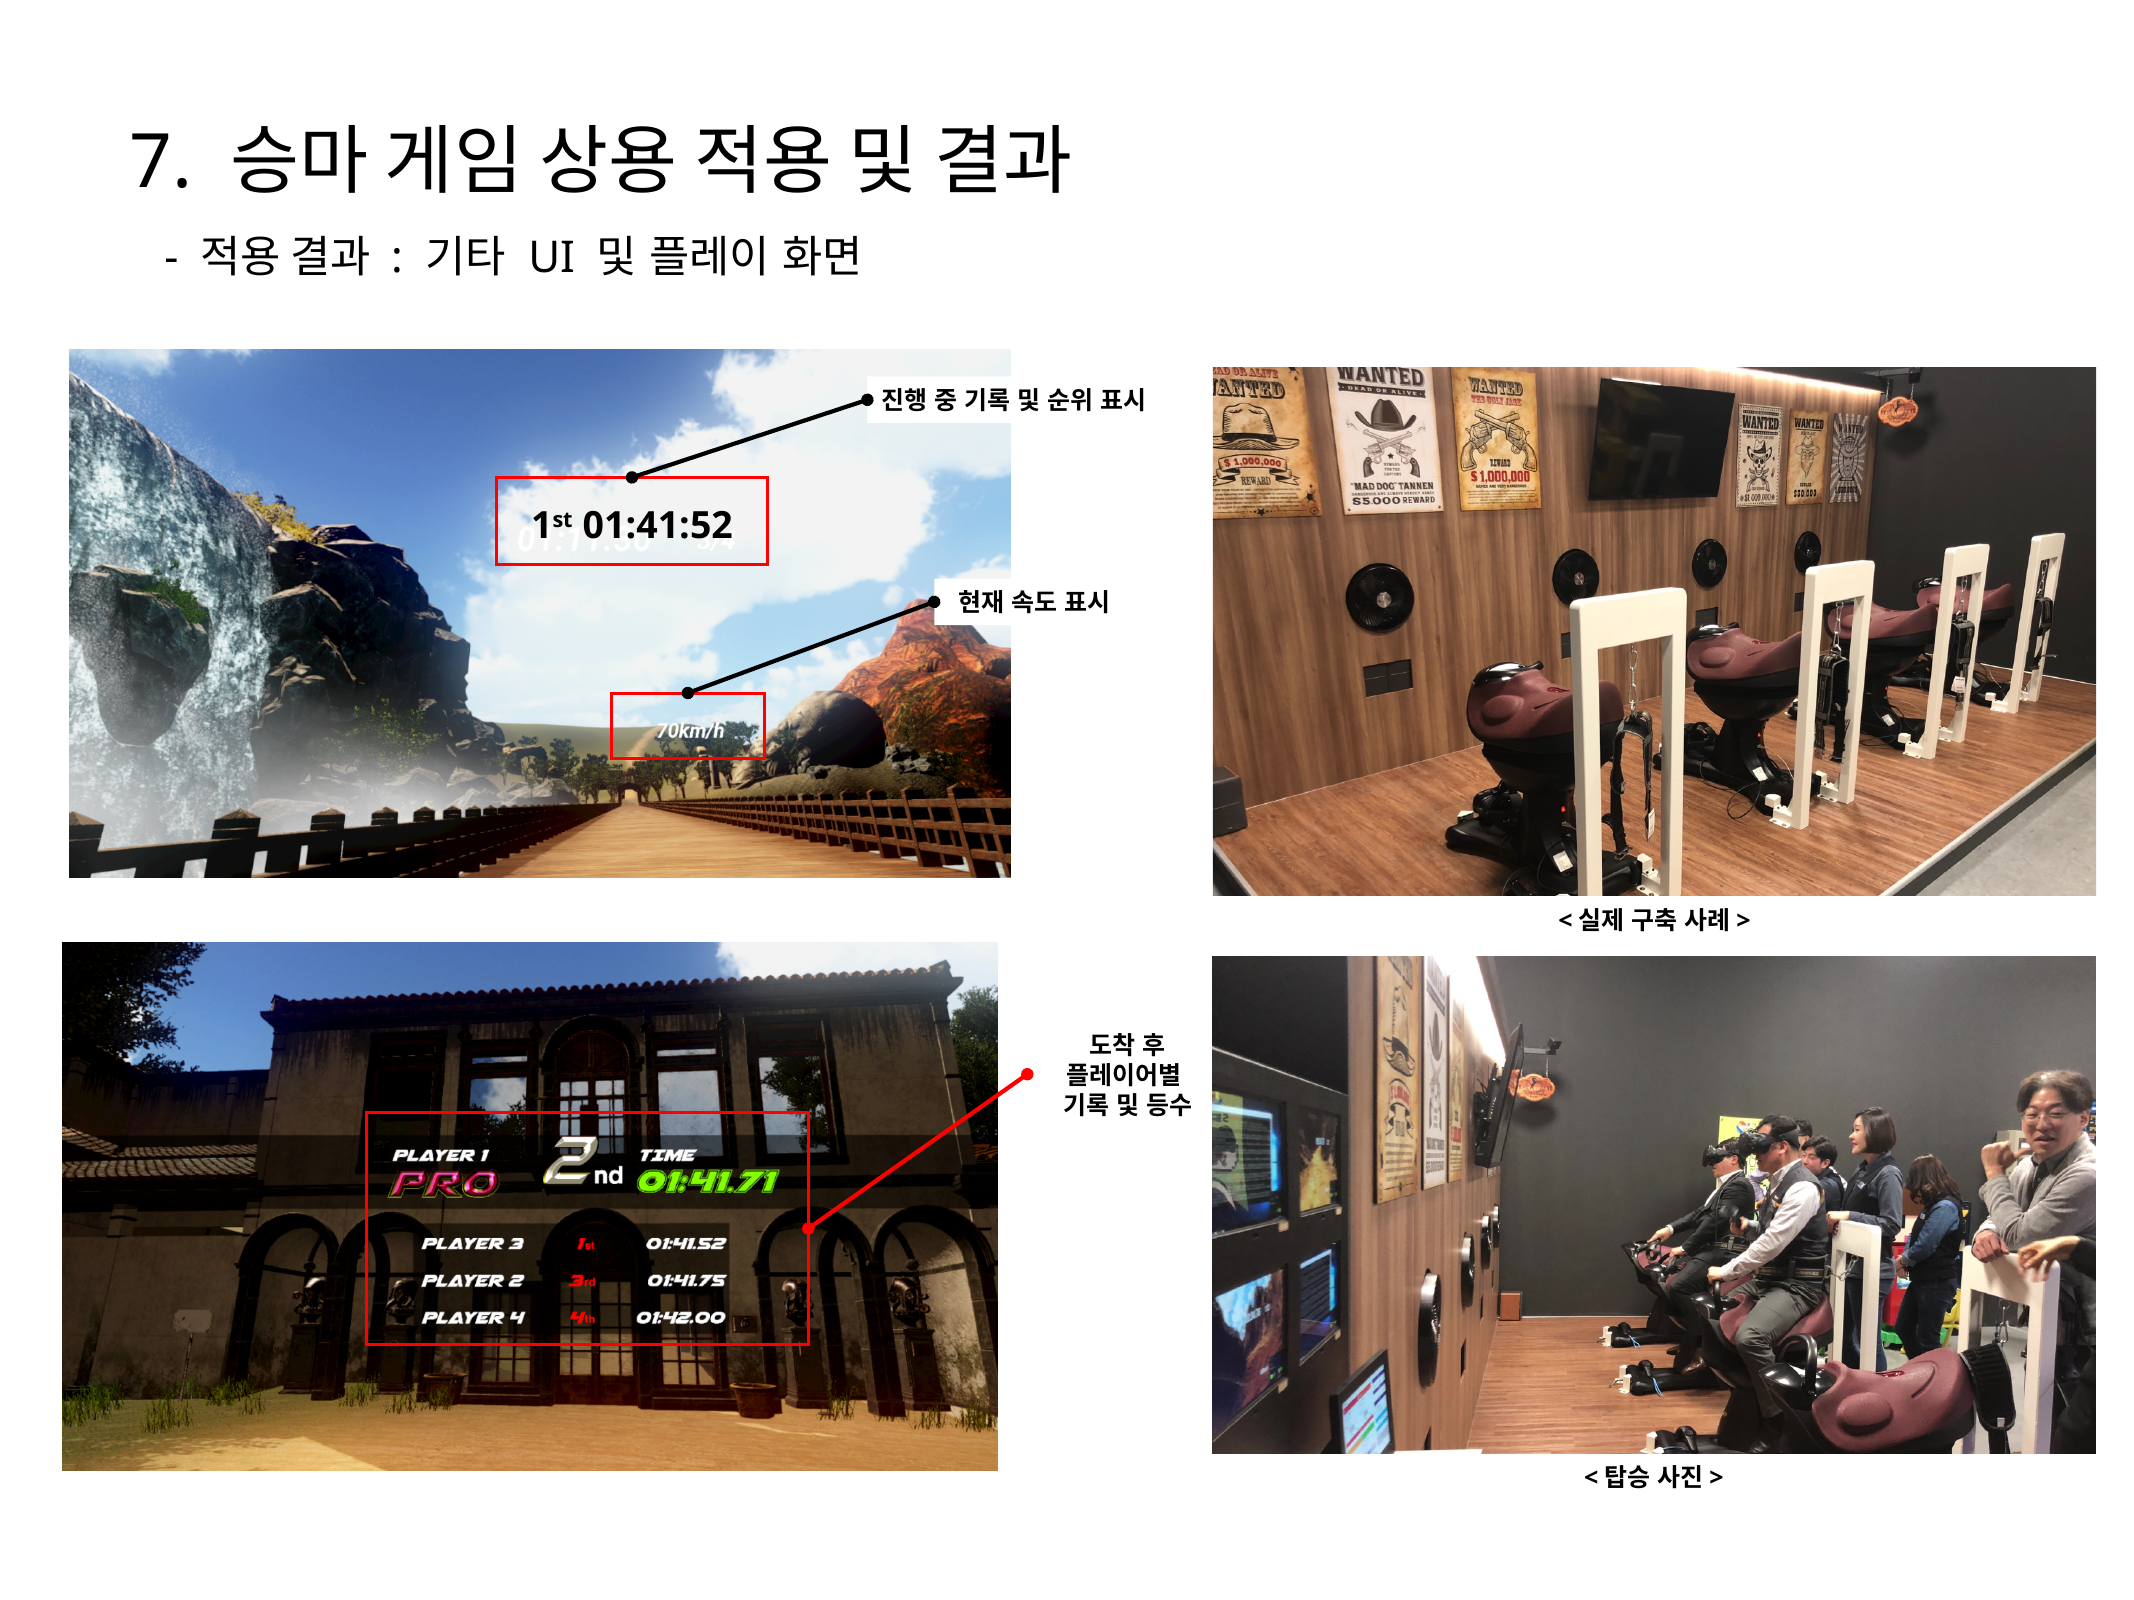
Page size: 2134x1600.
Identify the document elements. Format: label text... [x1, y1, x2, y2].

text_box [62, 942, 1229, 1471]
text_box <실제 구축 사례> [1549, 896, 1760, 943]
picture [1212, 367, 2097, 896]
text_box <탑승 사진> [1575, 1454, 1732, 1500]
picture [1212, 956, 2096, 1454]
text_box 7. 승마 게임 상용 적용 및 결과 - 적용 결과 : 기타 UI 및 플레이 화면 [121, 58, 1099, 290]
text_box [69, 349, 1162, 878]
